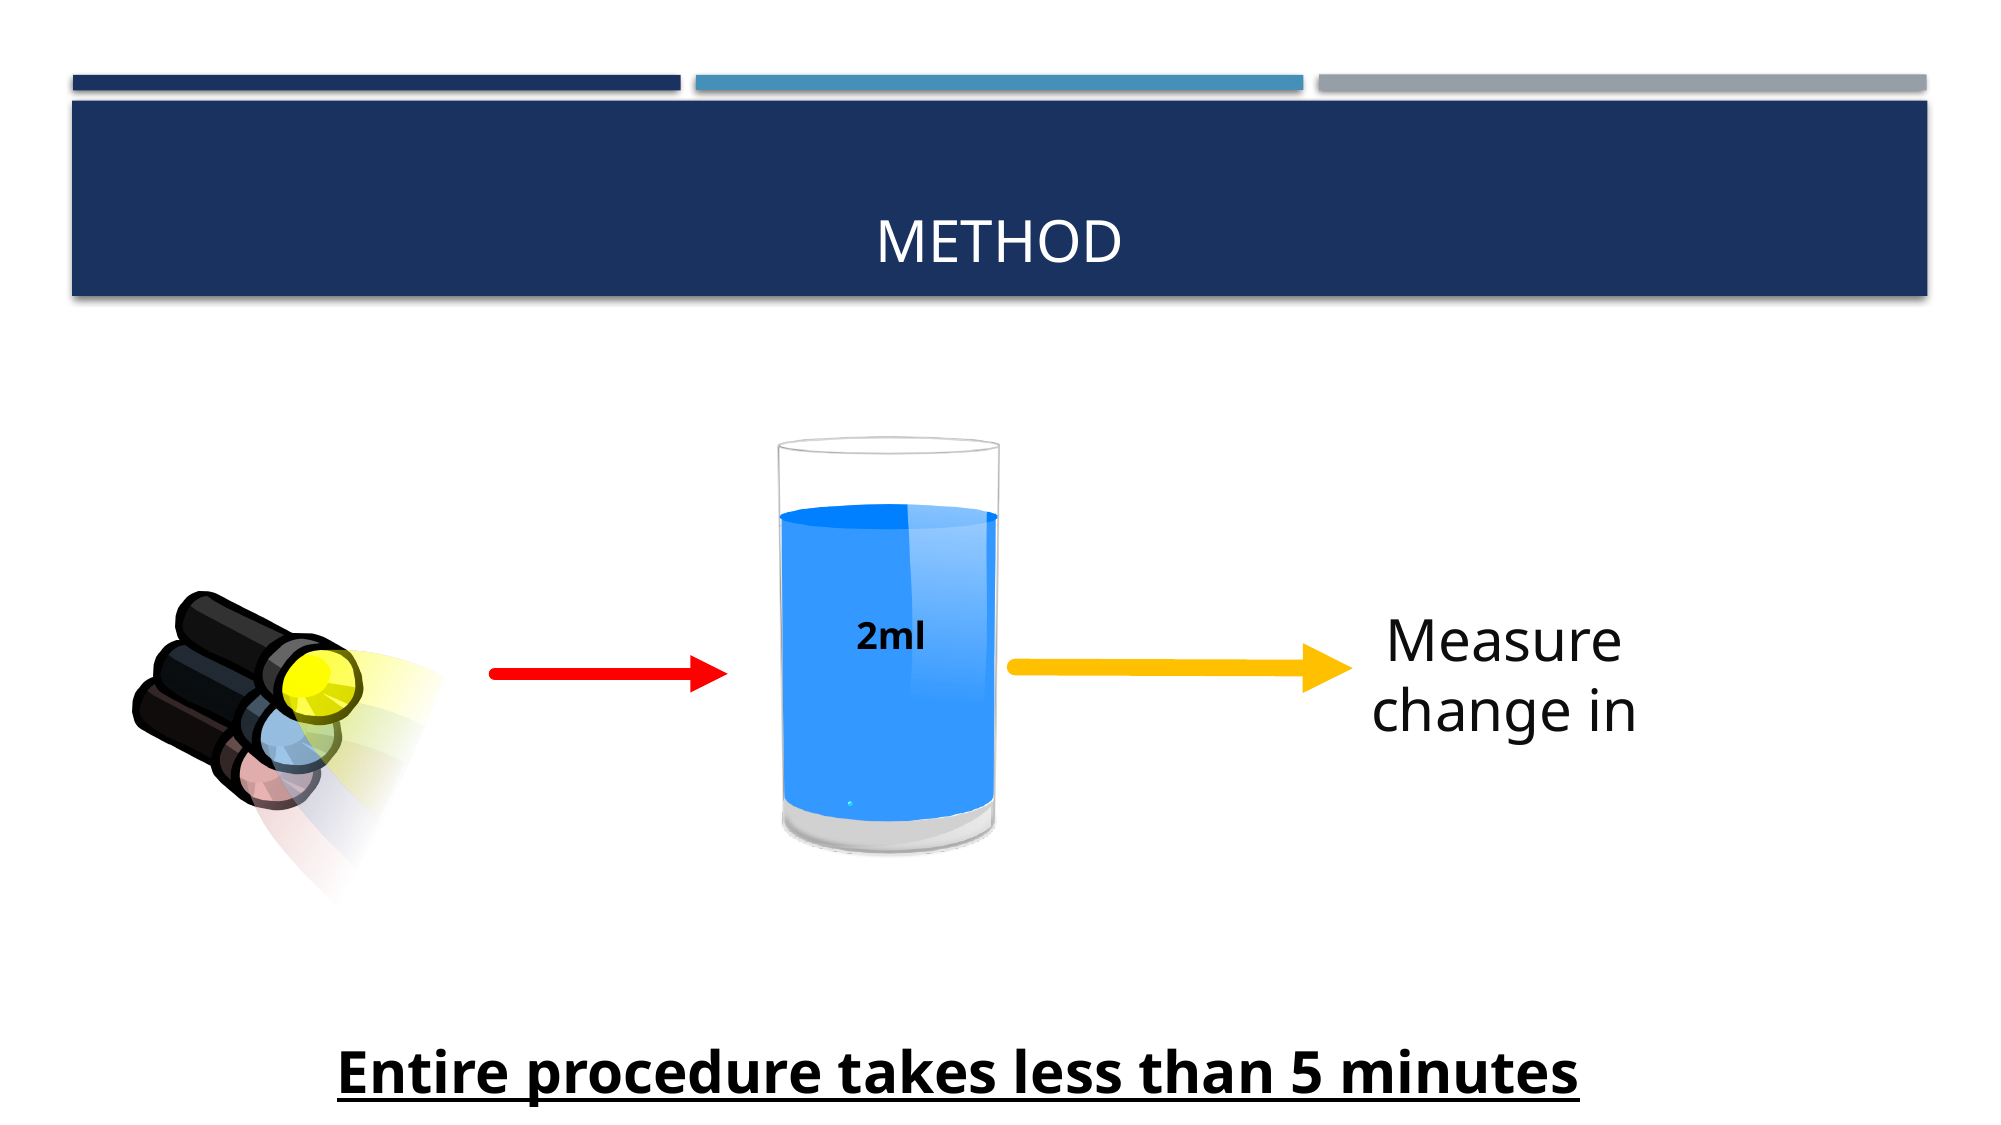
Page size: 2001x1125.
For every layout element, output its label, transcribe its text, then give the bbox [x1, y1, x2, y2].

picture [131, 591, 447, 908]
text_box Entire procedure takes less than 5 minutes [53, 1027, 1863, 1113]
picture [776, 435, 1001, 860]
title Method [95, 115, 1905, 282]
